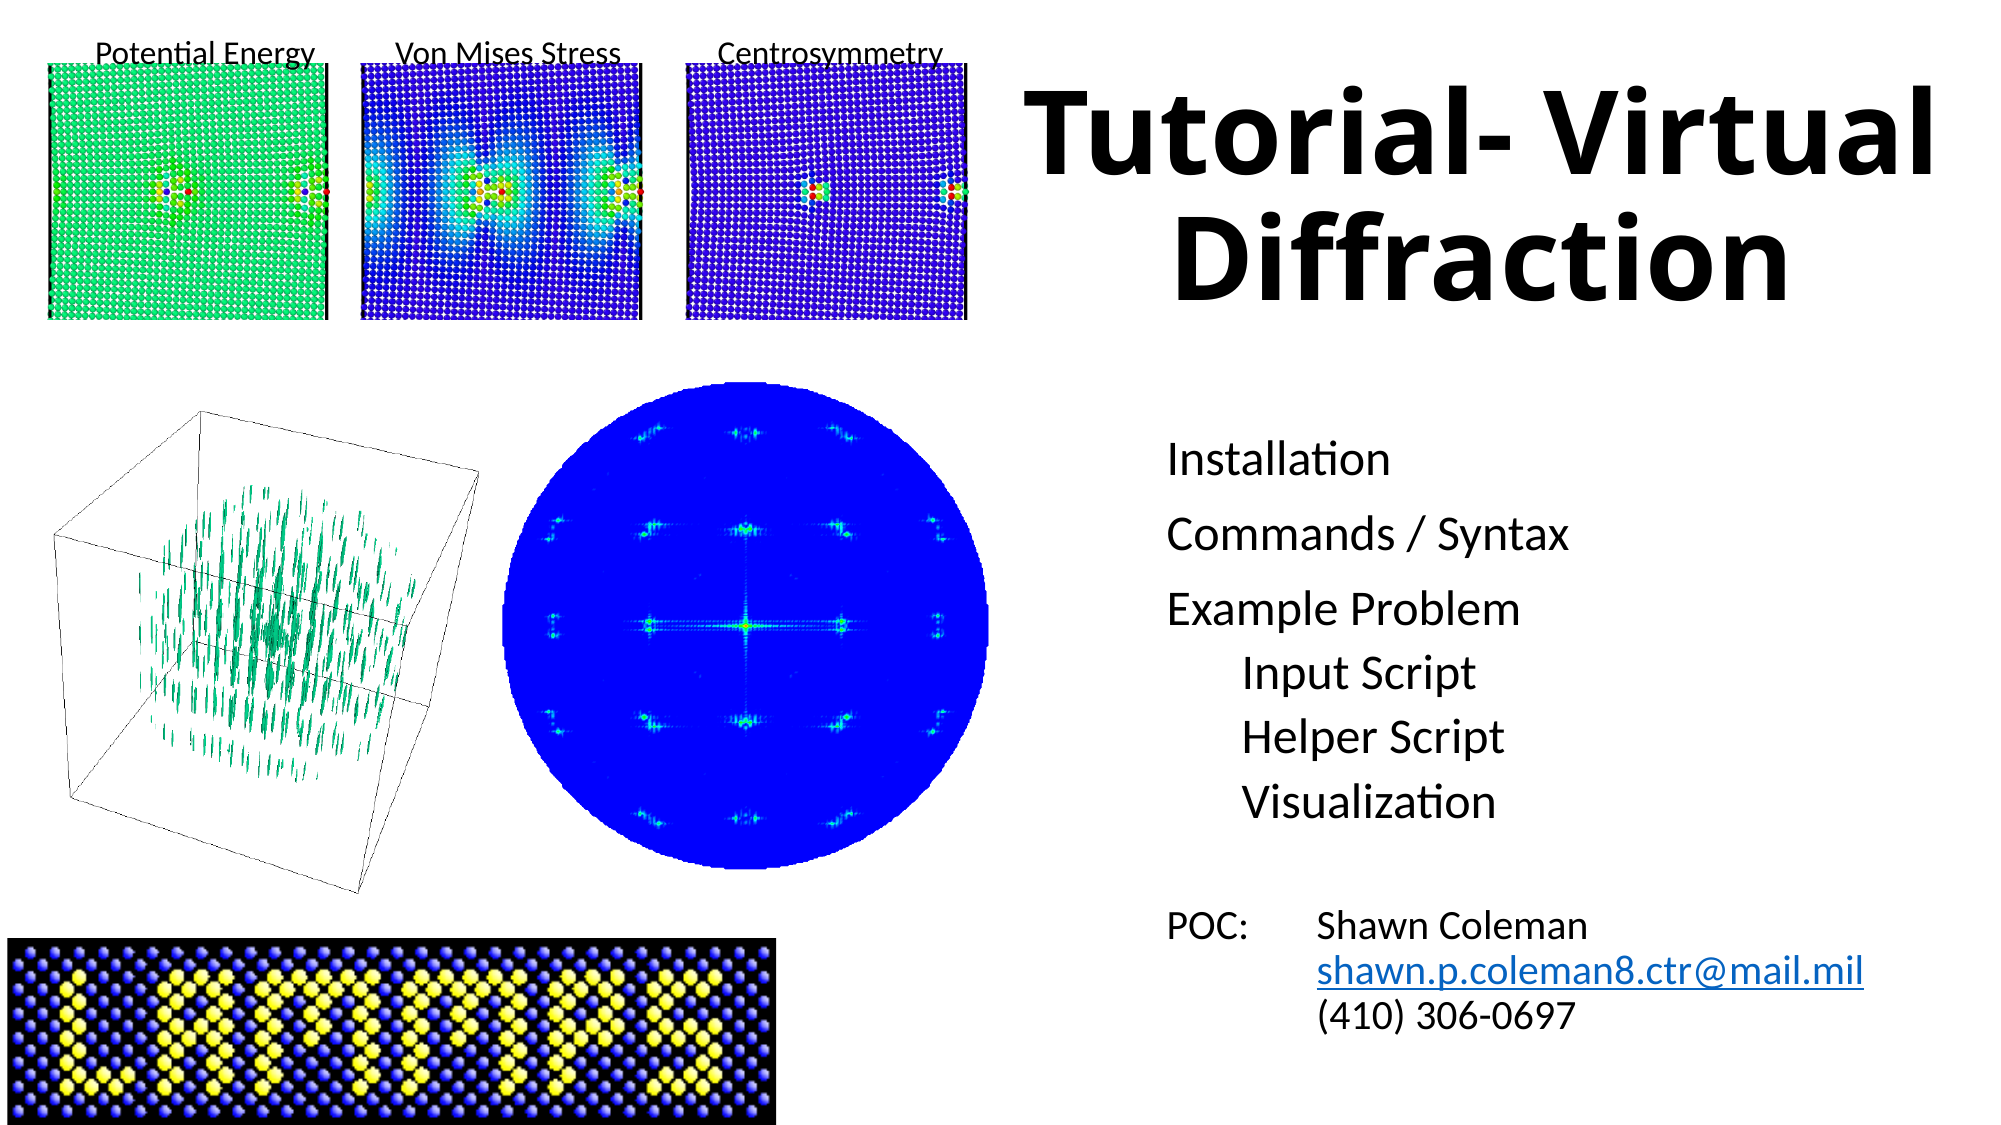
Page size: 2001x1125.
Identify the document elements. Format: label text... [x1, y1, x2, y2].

subtitle Installation Commands / Syntax Example Problem Input Script Helper Script Visualization POC: Shawn Coleman shawn.p.coleman8.ctr@mail.mil (410) 306-0697 [1151, 424, 1966, 1024]
picture [7, 370, 1004, 1125]
title Tutorial- Virtual Diffraction [997, 50, 1966, 333]
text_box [16, 23, 1104, 320]
